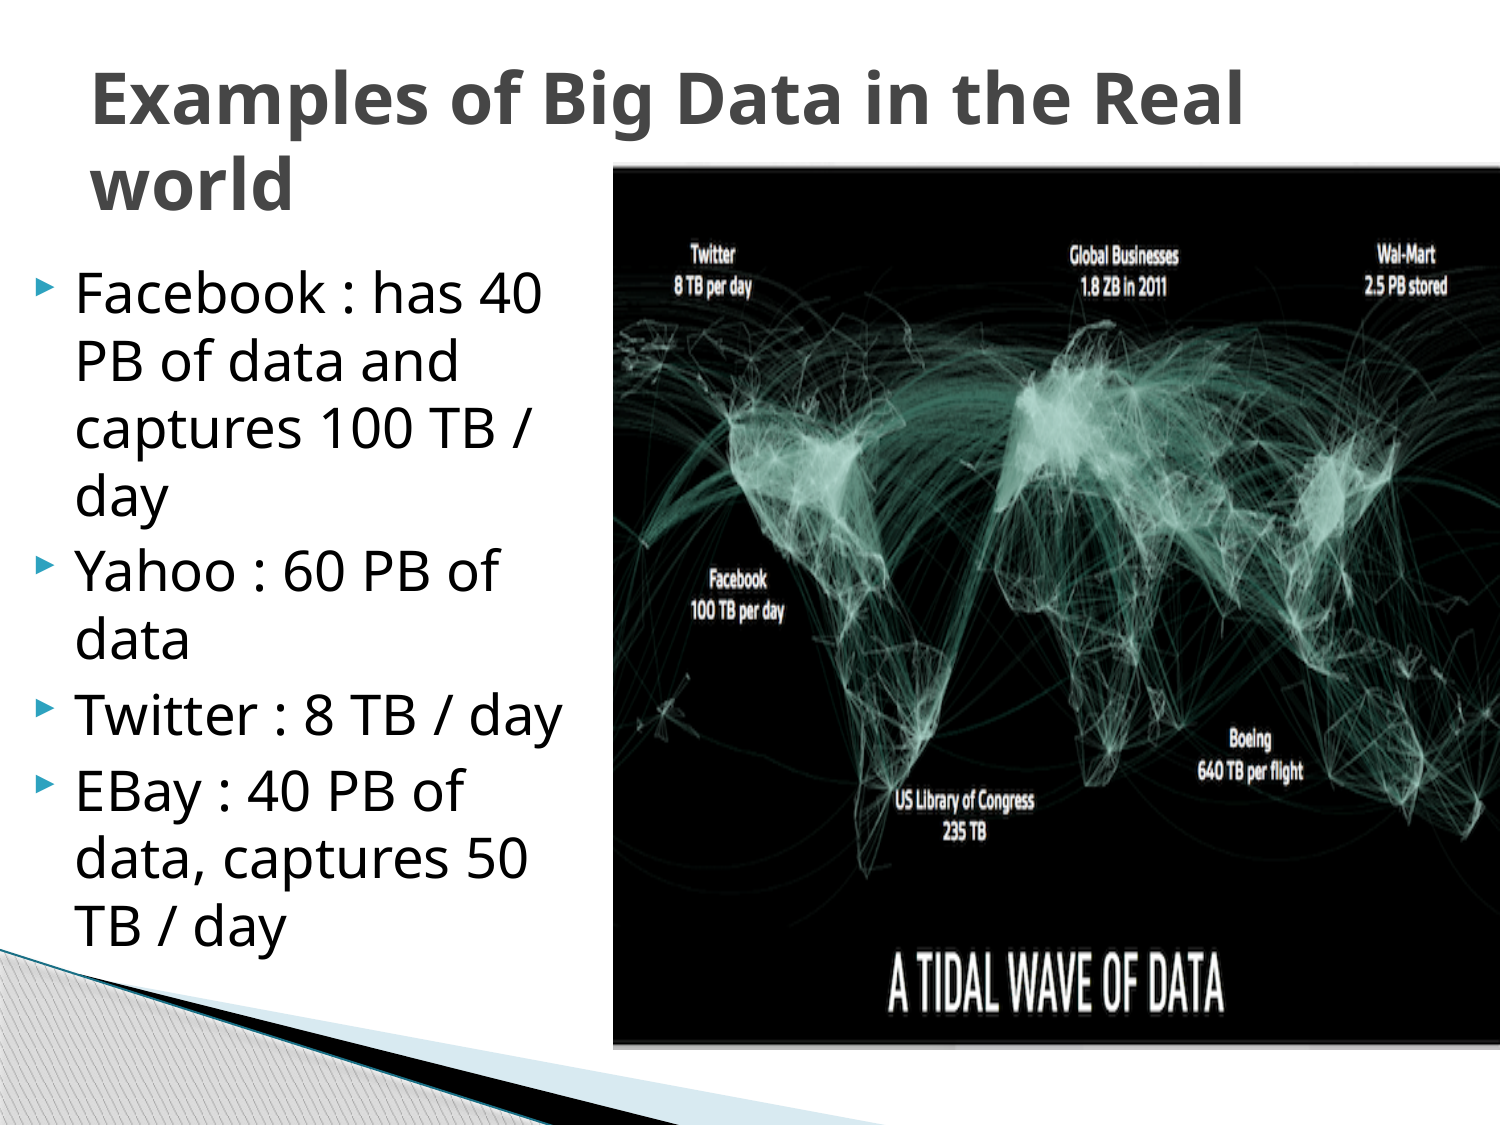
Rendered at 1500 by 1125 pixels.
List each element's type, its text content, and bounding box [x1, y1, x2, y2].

picture [613, 162, 1500, 1051]
list Facebook : has 40 PB of data and captures 100 TB / day Yahoo : 60 PB of data Twitter : 8 TB / day EBay : 40 PB of data, captures 50 TB / day [0, 249, 607, 986]
title Examples of Big Data in the Real world [75, 45, 1425, 233]
